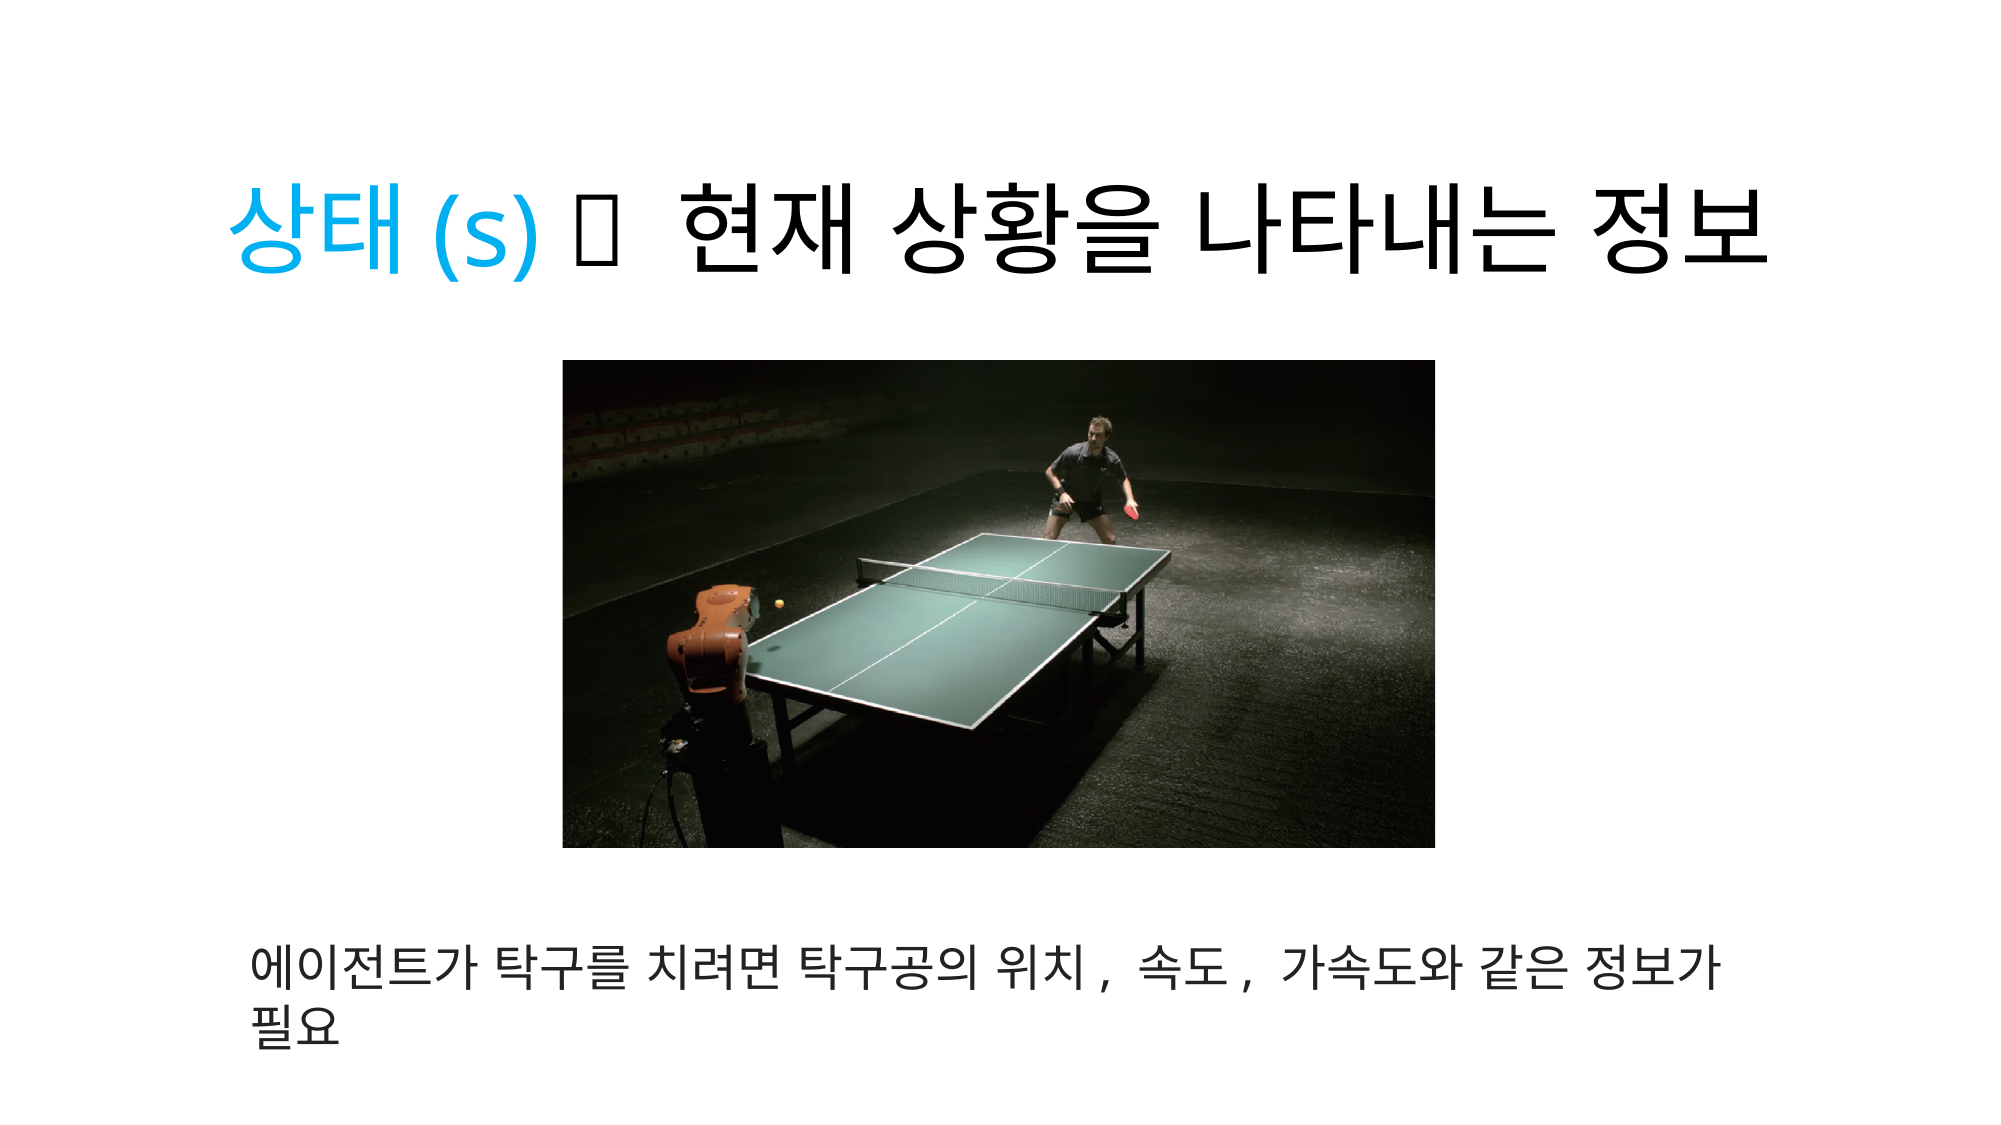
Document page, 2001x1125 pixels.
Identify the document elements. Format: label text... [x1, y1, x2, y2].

picture [562, 360, 1436, 848]
text_box 에이전트가 탁구를 치려면 탁구공의 위치, 속도, 가속도와 같은 정보가 필요 [234, 928, 1764, 1064]
title 상태(s)  현재 상황을 나타내는 정보 [136, 172, 1862, 641]
